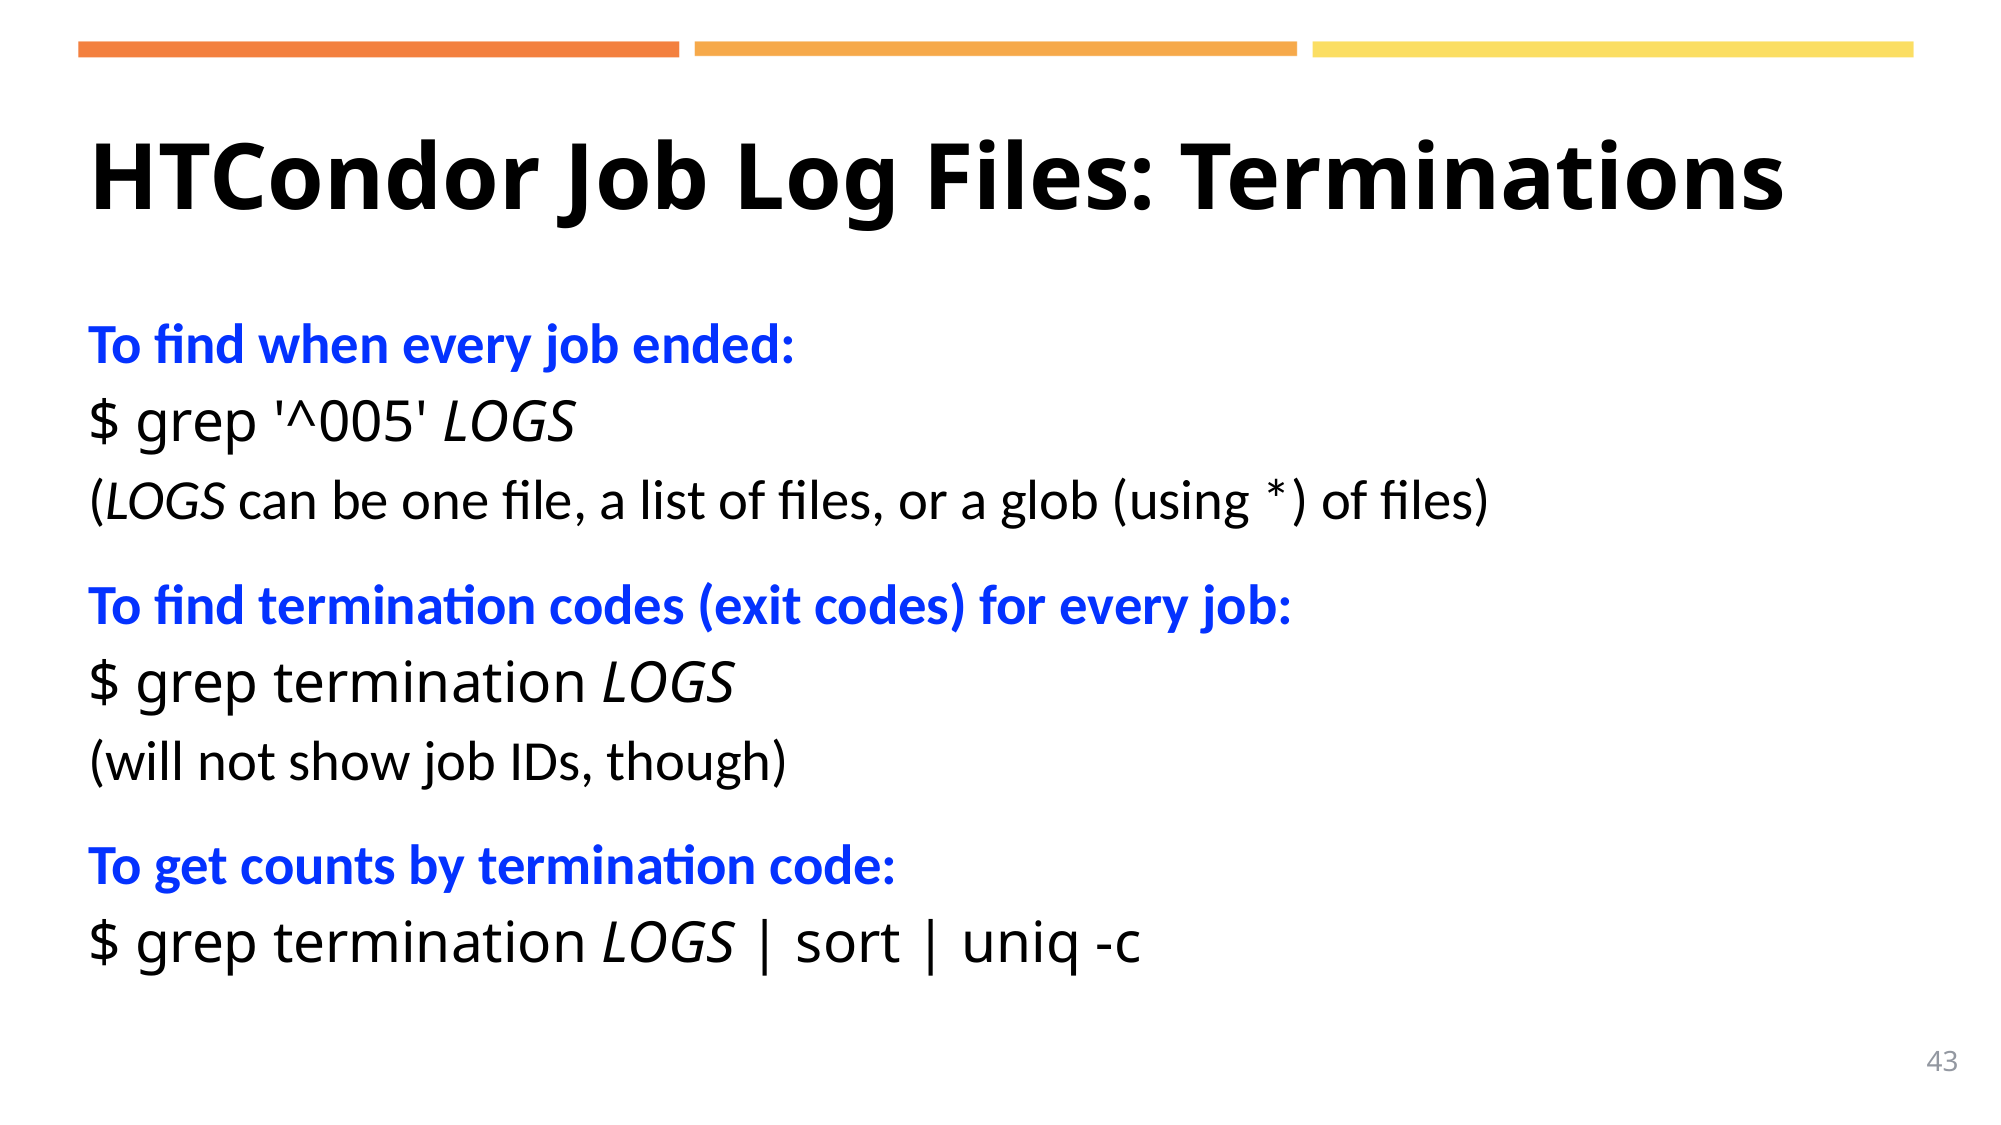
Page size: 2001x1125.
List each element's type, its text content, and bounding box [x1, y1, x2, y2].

list To find when every job ended: $ grep '^005' LOGS (LOGS can be one file, a list of files, or a glob (using *) of files) To find termination codes (exit codes) for every job: $ grep termination LOGS (will not show job IDs, though) To get counts by termination code: $ grep termination LOGS | sort | uniq -c [68, 276, 1932, 1000]
title HTCondor Job Log Files: Terminations [68, 97, 1932, 252]
picture [68, 27, 1932, 80]
slide_number 43 [1853, 1019, 1974, 1106]
